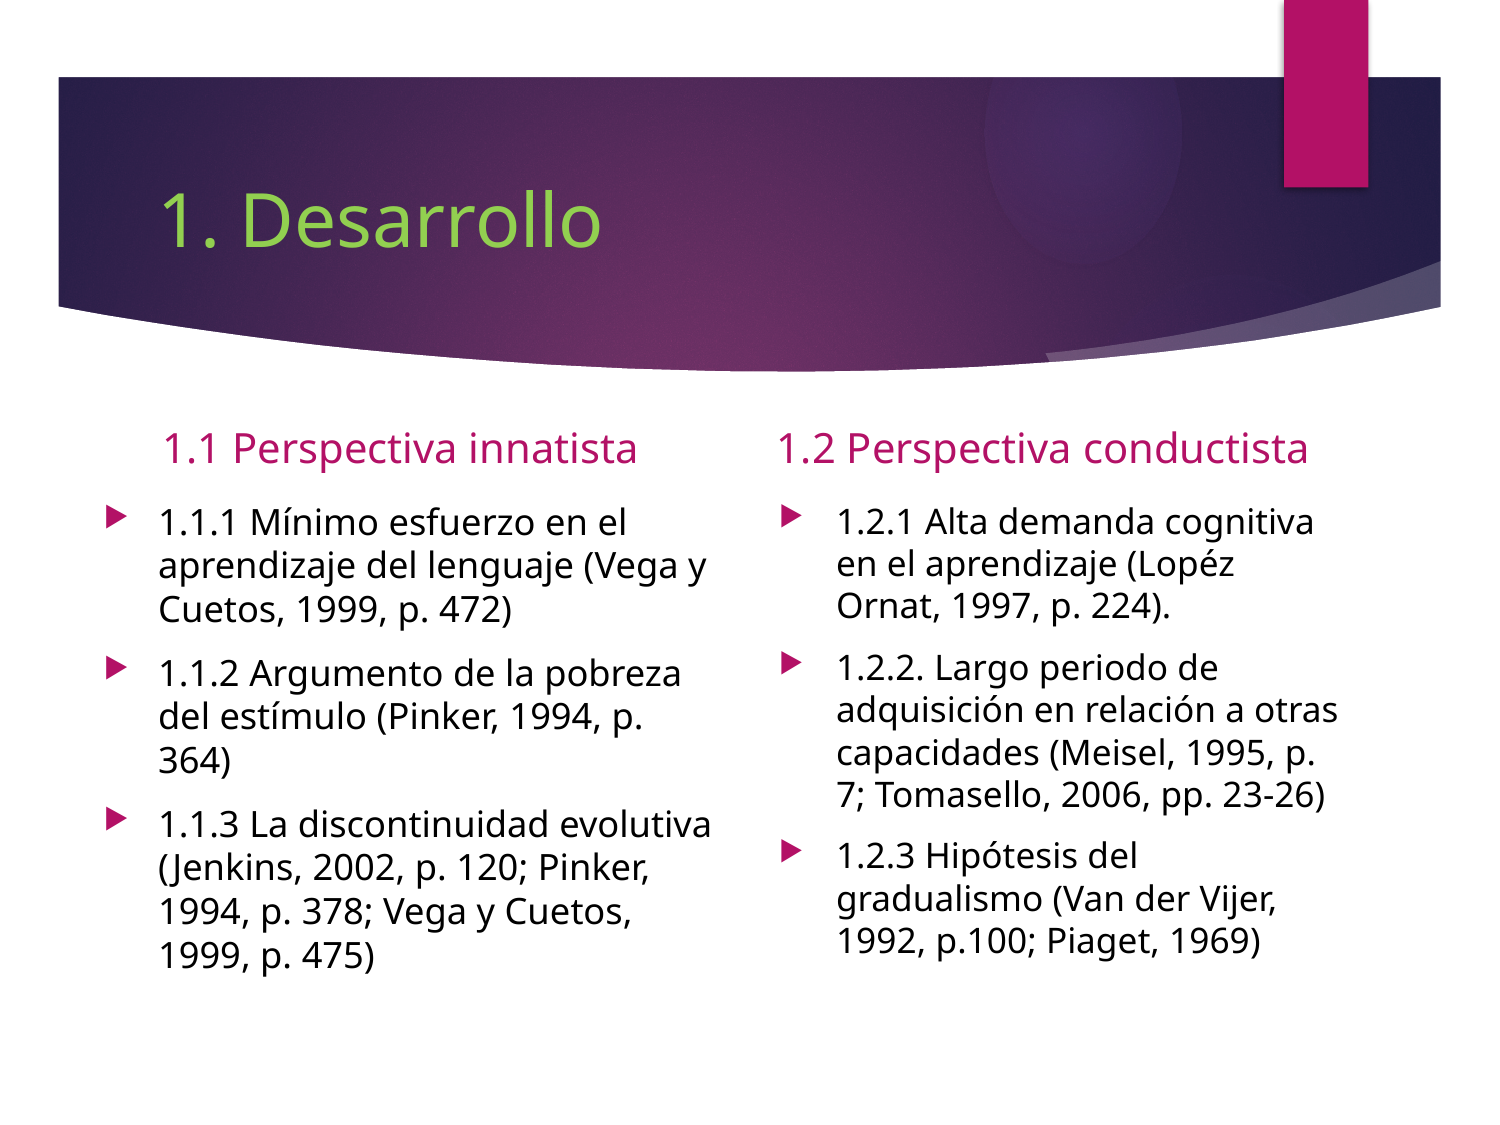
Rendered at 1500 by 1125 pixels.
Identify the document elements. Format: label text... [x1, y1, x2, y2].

title 1. Desarrollo [142, 159, 1221, 276]
list 1.2.1 Alta demanda cognitiva en el aprendizaje (Lopéz Ornat, 1997, p. 224). 1.2.2. Largo periodo de adquisición en relación a otras capacidades (Meisel, 1995, p. 7; Tomasello, 2006, pp. 23-26) 1.2.3 Hipótesis del gradualismo (Van der Vijer, 1992, p.100; Piaget, 1969) [763, 491, 1358, 988]
list 1.1 Perspectiva innatista [147, 385, 742, 480]
list 1.1.1 Mínimo esfuerzo en el aprendizaje del lenguaje (Vega y Cuetos, 1999, p. 472) 1.1.2 Argumento de la pobreza del estímulo (Pinker, 1994, p. 364) 1.1.3 La discontinuidad evolutiva (Jenkins, 2002, p. 120; Pinker, 1994, p. 378; Vega y Cuetos, 1999, p. 475) [88, 491, 736, 988]
list 1.2 Perspectiva conductista [761, 385, 1356, 480]
